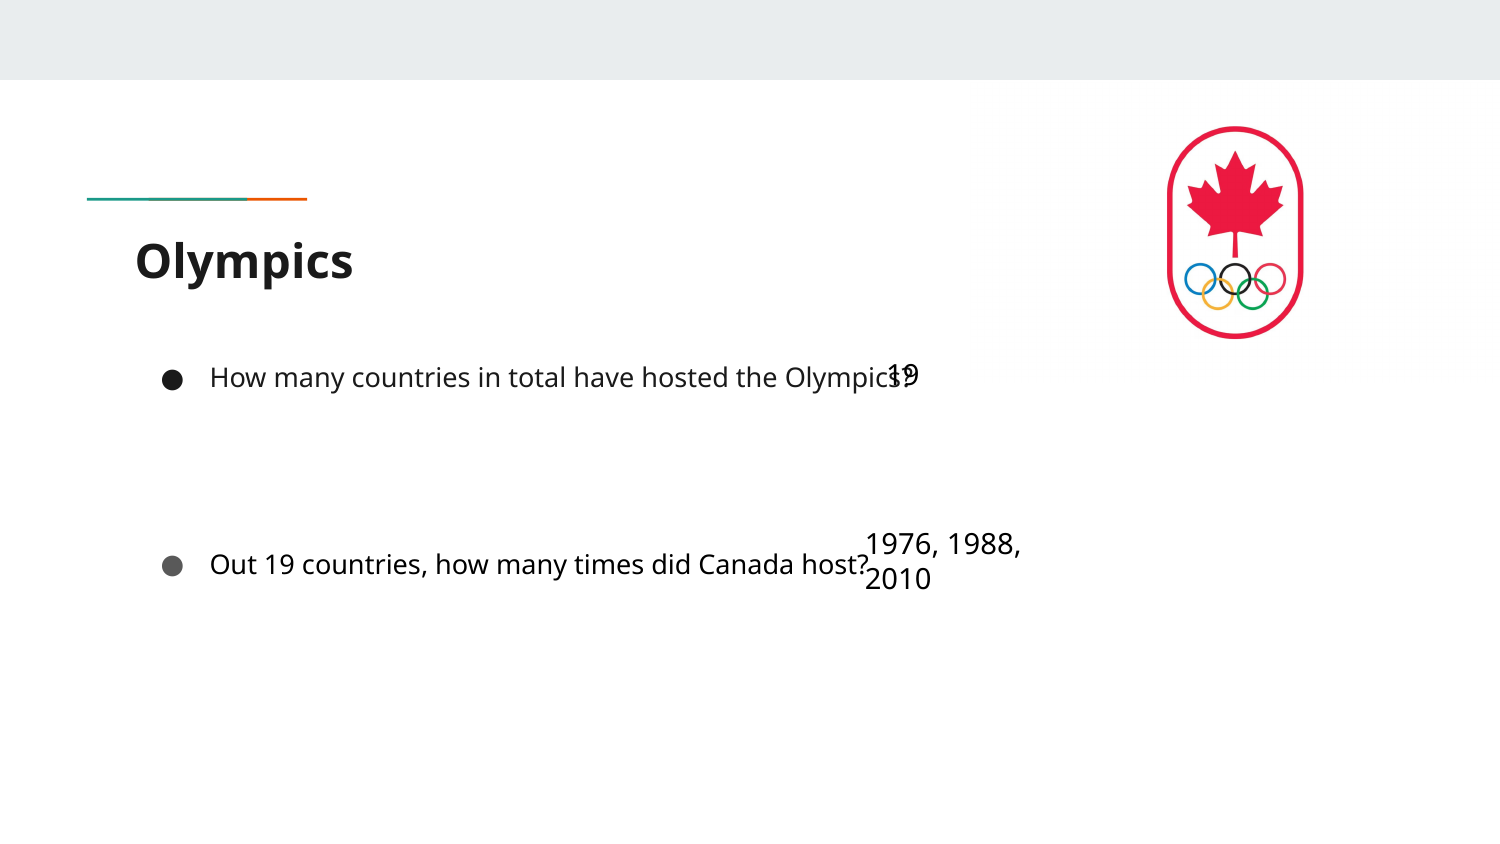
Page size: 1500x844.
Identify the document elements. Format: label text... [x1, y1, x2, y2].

title Olympics [119, 216, 965, 305]
text_box 1976, 1988, 2010 [849, 510, 1096, 611]
text_box 19 [871, 340, 1053, 406]
picture [970, 82, 1500, 383]
list How many countries in total have hosted the Olympics? Out 19 countries, how many times did Canada host? [119, 341, 1381, 712]
